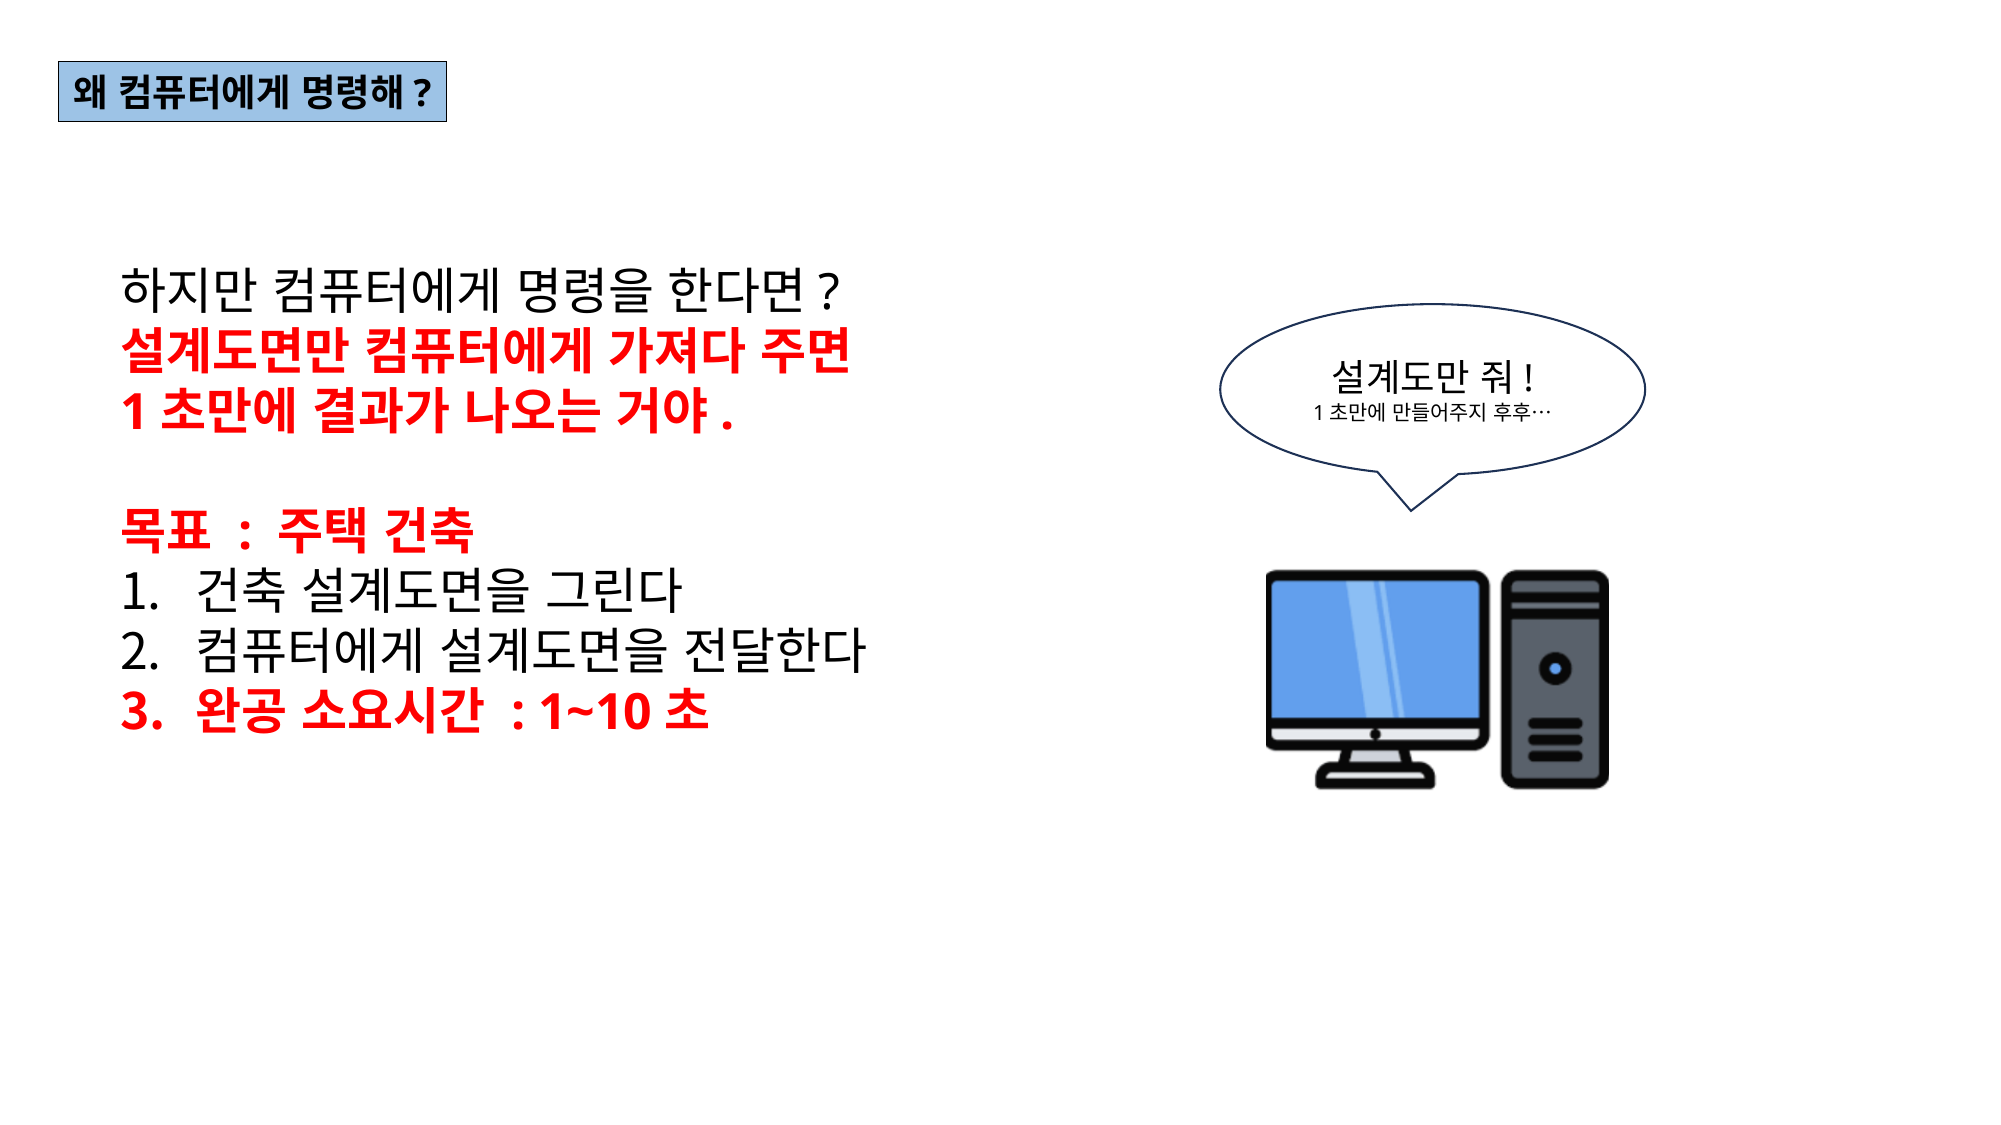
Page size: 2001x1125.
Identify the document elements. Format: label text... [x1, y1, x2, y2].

text_box 왜 컴퓨터에게 명령해? [58, 61, 447, 122]
text_box 하지만 컴퓨터에게 명령을 한다면? 설계도면만 컴퓨터에게 가져다 주면 1초만에 결과가 나오는 거야. 목표 : 주택 건축 건축 설계도면을 그린다 컴퓨터에게 설계도면을 전달한다 완공 소요시간 : 1~10초 [105, 251, 897, 867]
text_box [1220, 304, 1646, 810]
